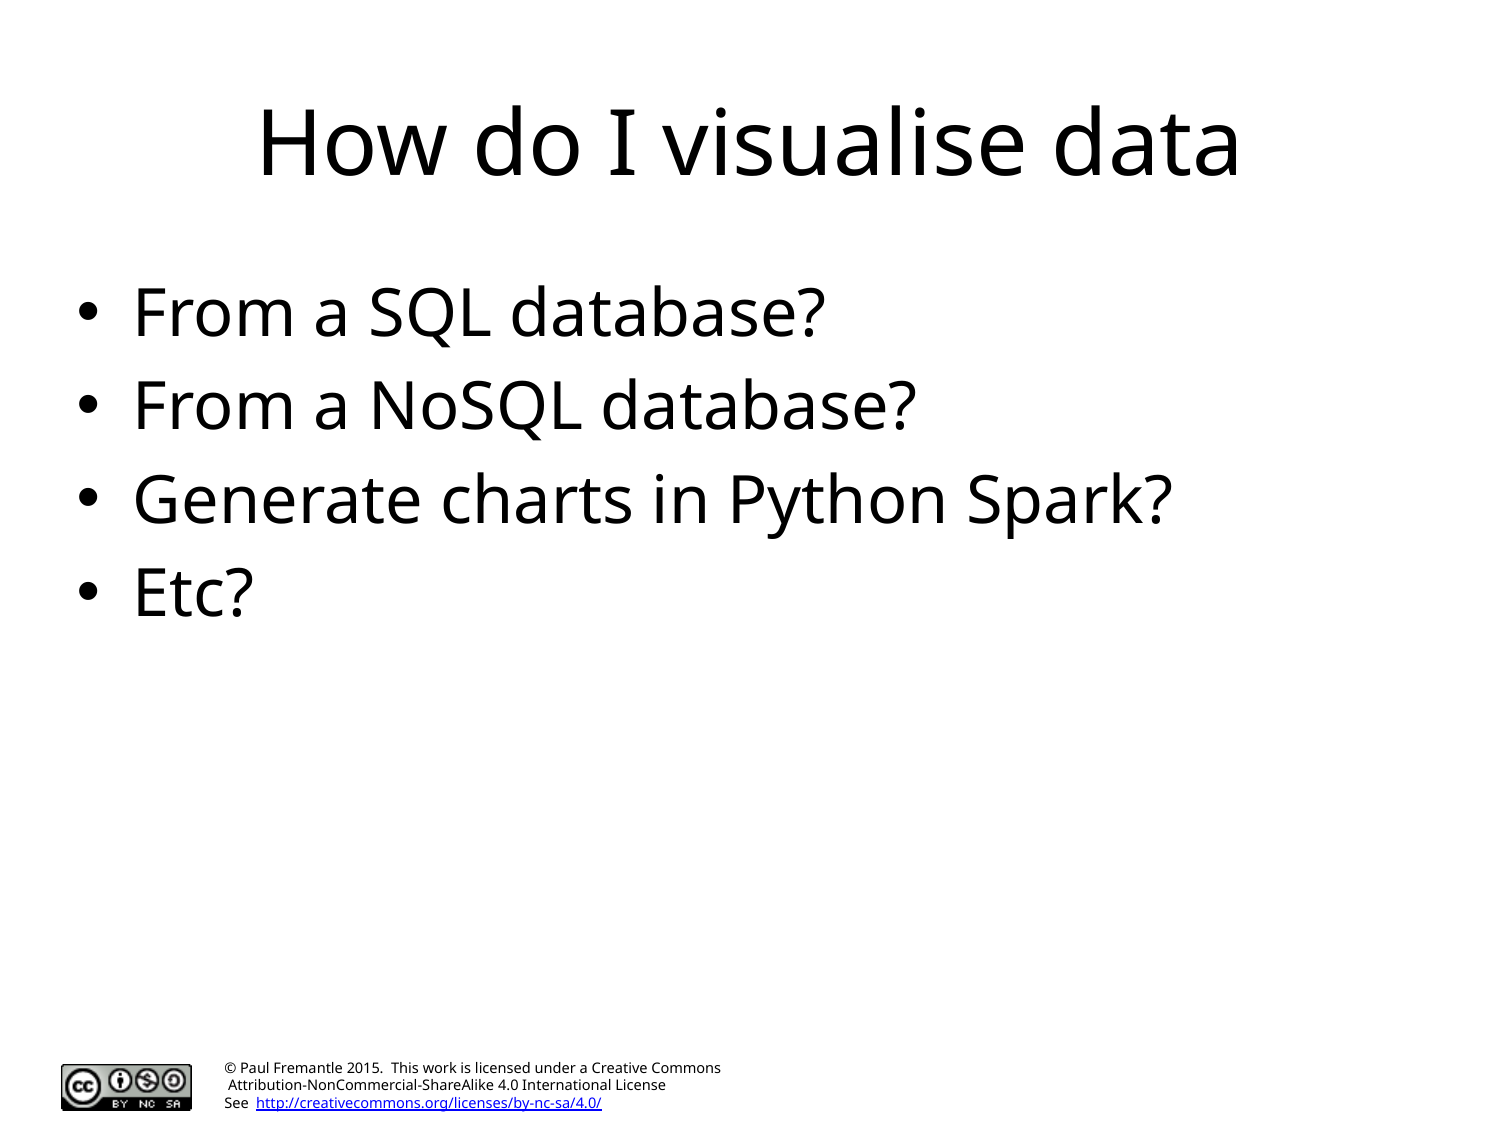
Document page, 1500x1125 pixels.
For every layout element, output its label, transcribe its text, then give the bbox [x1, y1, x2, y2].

title How do I visualise data [75, 45, 1425, 233]
picture [61, 1064, 192, 1111]
list From a SQL database? From a NoSQL database? Generate charts in Python Spark? Etc? [61, 262, 1412, 1005]
